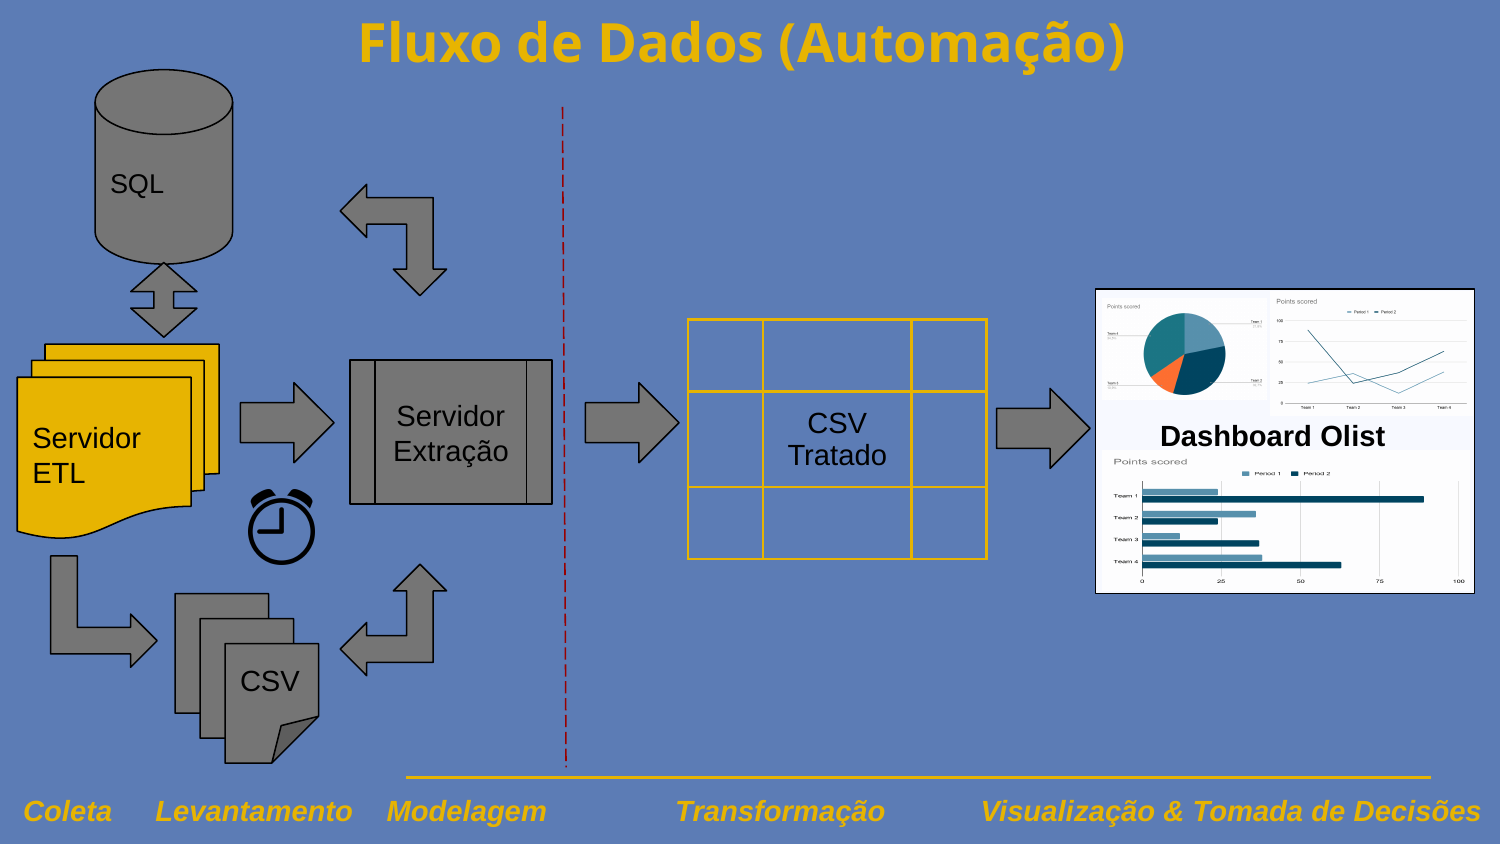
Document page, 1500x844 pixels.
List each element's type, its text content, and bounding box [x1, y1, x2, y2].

table_cell [913, 393, 985, 486]
table_header [764, 321, 910, 390]
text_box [562, 106, 567, 768]
table_cell [764, 488, 910, 558]
text_box CSV [225, 643, 319, 764]
text_box [1095, 289, 1272, 594]
text_box Dashboard Olist [1144, 408, 1466, 448]
text_box [340, 564, 447, 676]
text_box [130, 262, 197, 338]
text_box [340, 184, 447, 296]
text_box [50, 555, 158, 668]
table_cell [689, 488, 762, 558]
text_box [996, 388, 1091, 469]
text_box Transformação [597, 777, 953, 842]
table_header [913, 321, 985, 390]
text_box Modelagem [283, 777, 597, 842]
text_box [1466, 423, 1475, 594]
text_box Coleta [0, 777, 71, 842]
picture [1102, 450, 1470, 591]
picture [248, 488, 315, 565]
text_box Visualização & Tomada de Decisões [953, 777, 1500, 842]
text_box [200, 618, 294, 739]
subtitle Fluxo de Dados (Automação) [43, 8, 1441, 89]
text_box Servidor ETL [17, 344, 220, 539]
text_box Levantamento [71, 777, 283, 842]
table_cell CSV Tratado [764, 393, 910, 486]
text_box [240, 382, 335, 463]
text_box Servidor Extração [350, 360, 552, 505]
text_box SQL [95, 69, 233, 265]
picture [1270, 290, 1473, 417]
text_box [227, 677, 322, 744]
table_cell [689, 393, 762, 486]
text_box [585, 382, 680, 463]
text_box [175, 593, 269, 714]
picture [1102, 298, 1267, 400]
table_header [689, 321, 762, 390]
table_cell [913, 488, 985, 558]
